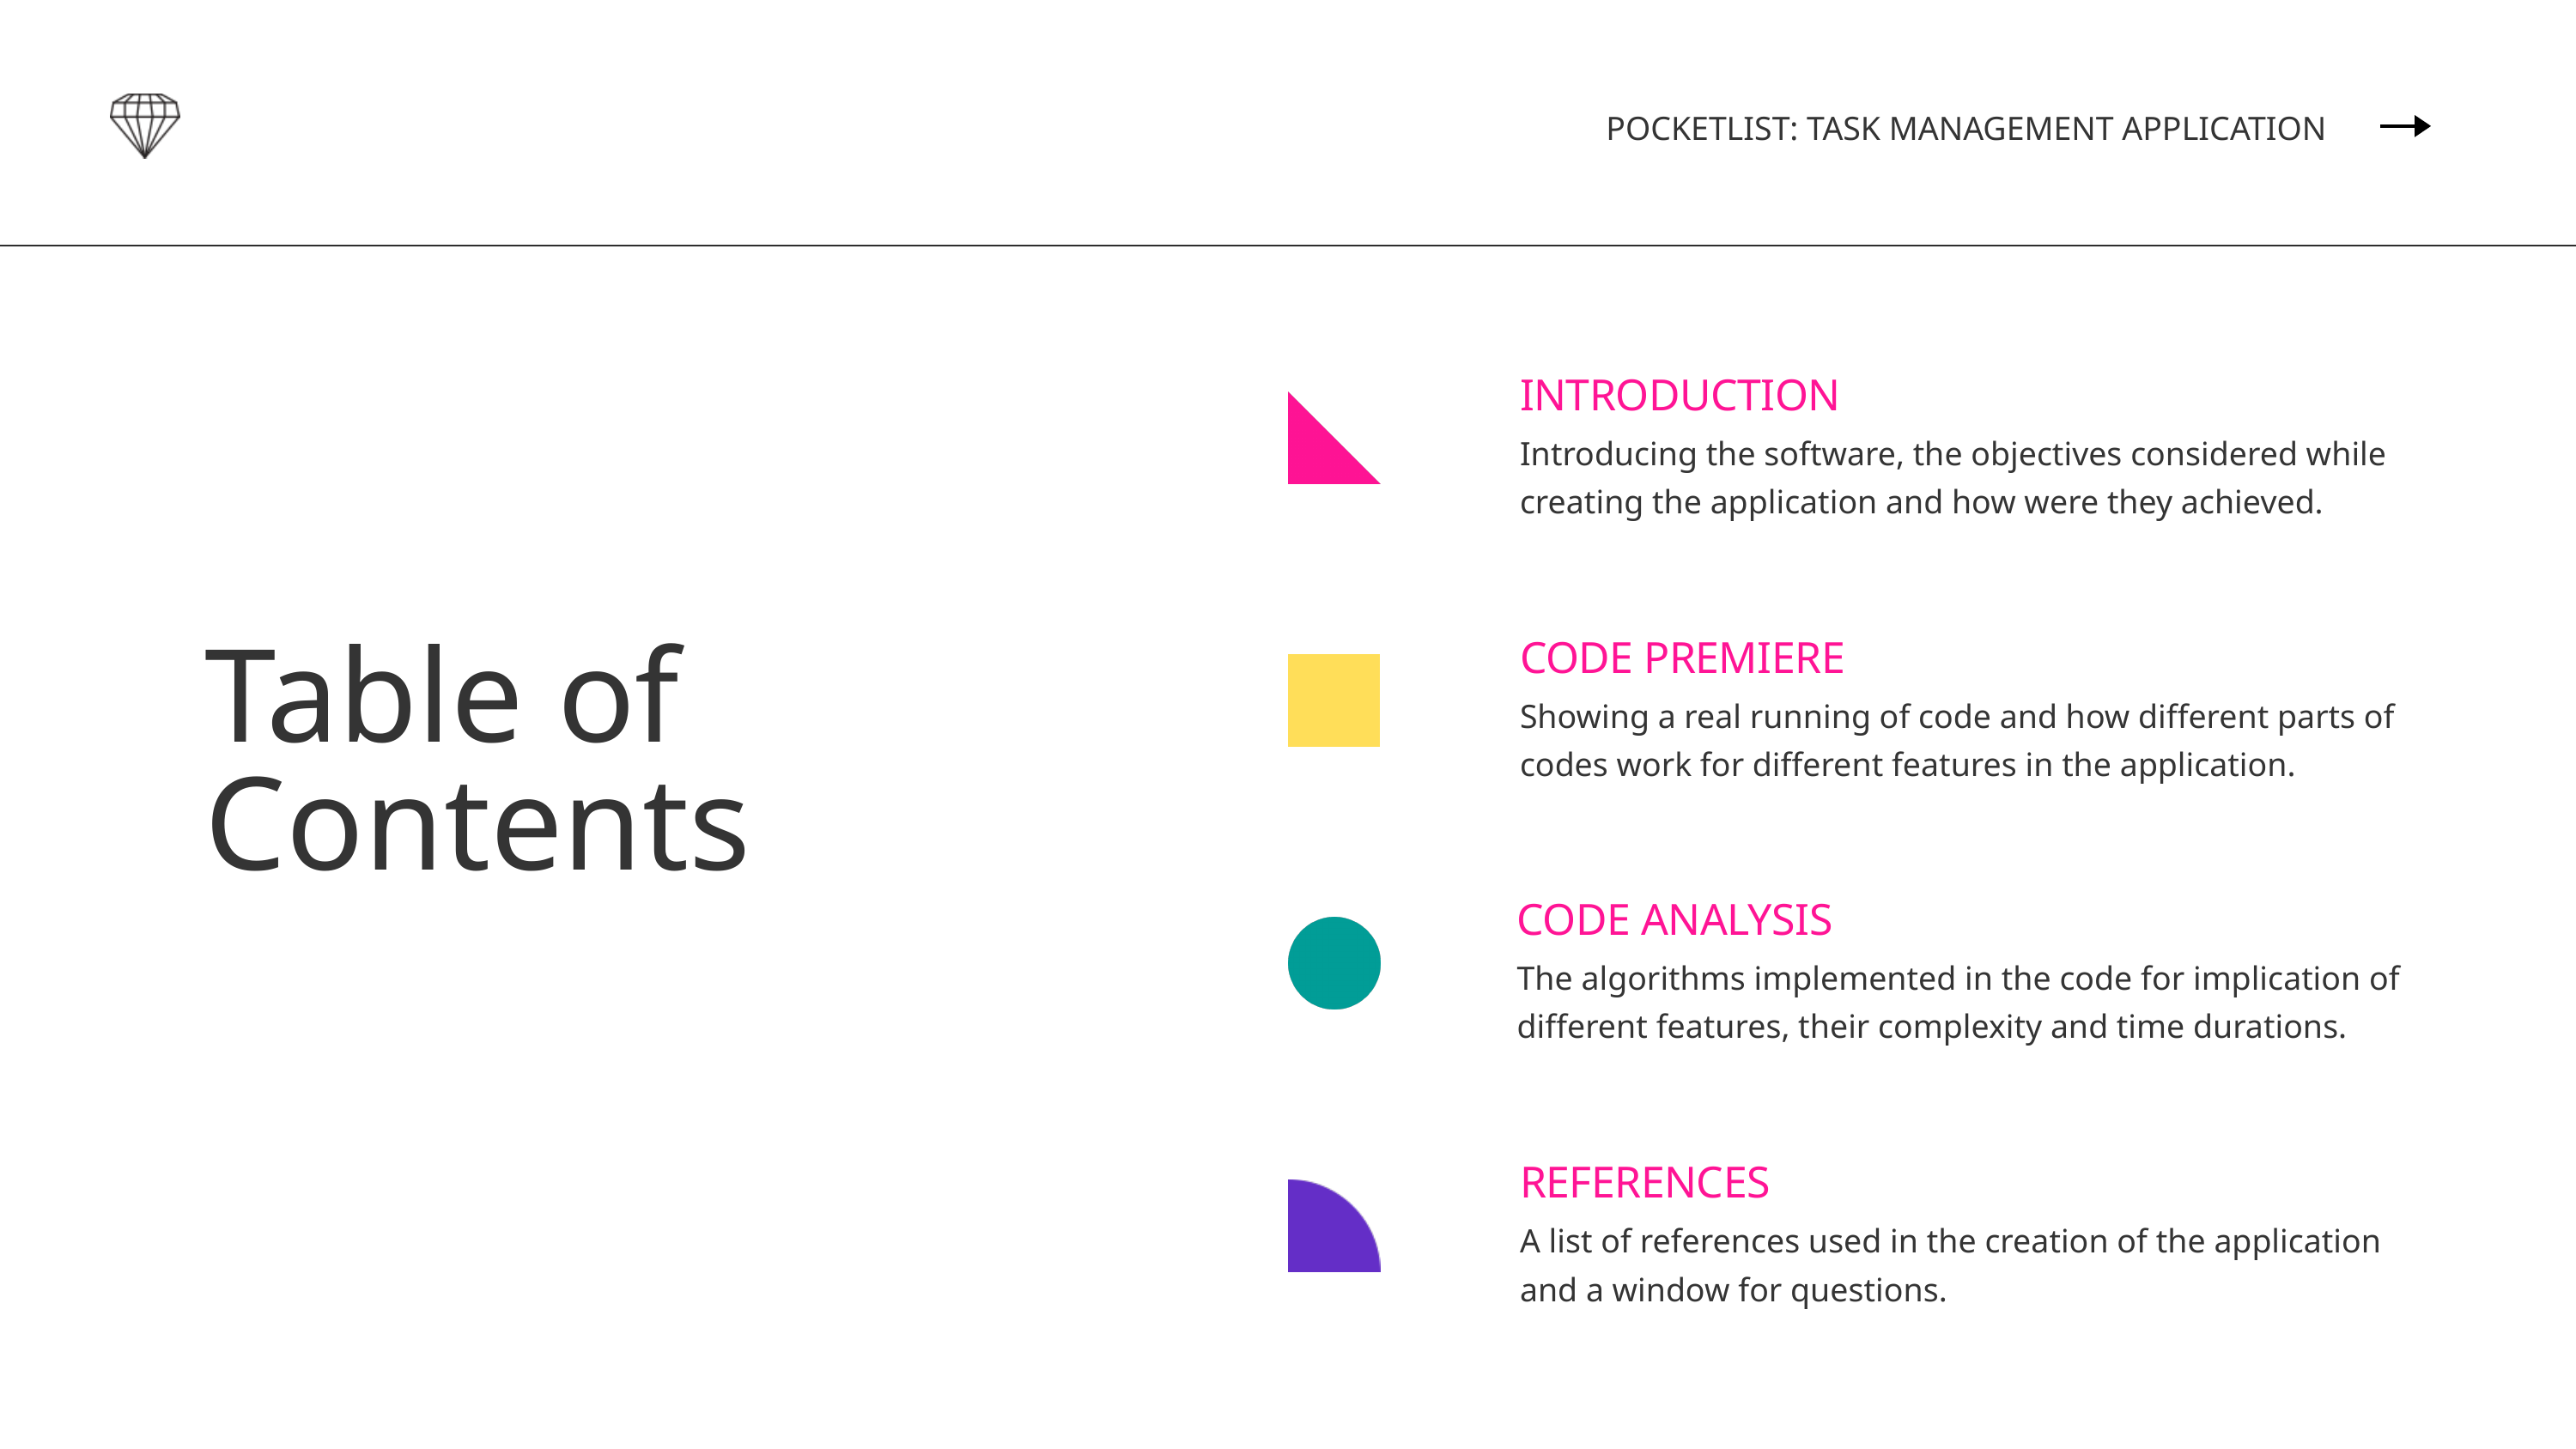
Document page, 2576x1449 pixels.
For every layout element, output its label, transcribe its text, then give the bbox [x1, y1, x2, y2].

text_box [204, 626, 1127, 1036]
text_box POCKETLIST: TASK MANAGEMENT APPLICATION [1547, 99, 2327, 148]
picture [1287, 917, 1381, 1009]
picture [109, 93, 180, 159]
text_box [1519, 626, 2432, 779]
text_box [1516, 888, 2429, 1042]
picture [1287, 1179, 1381, 1272]
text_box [2379, 114, 2432, 138]
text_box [1519, 1151, 2432, 1304]
picture [1287, 391, 1381, 484]
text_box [1519, 363, 2432, 517]
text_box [1287, 654, 1381, 747]
